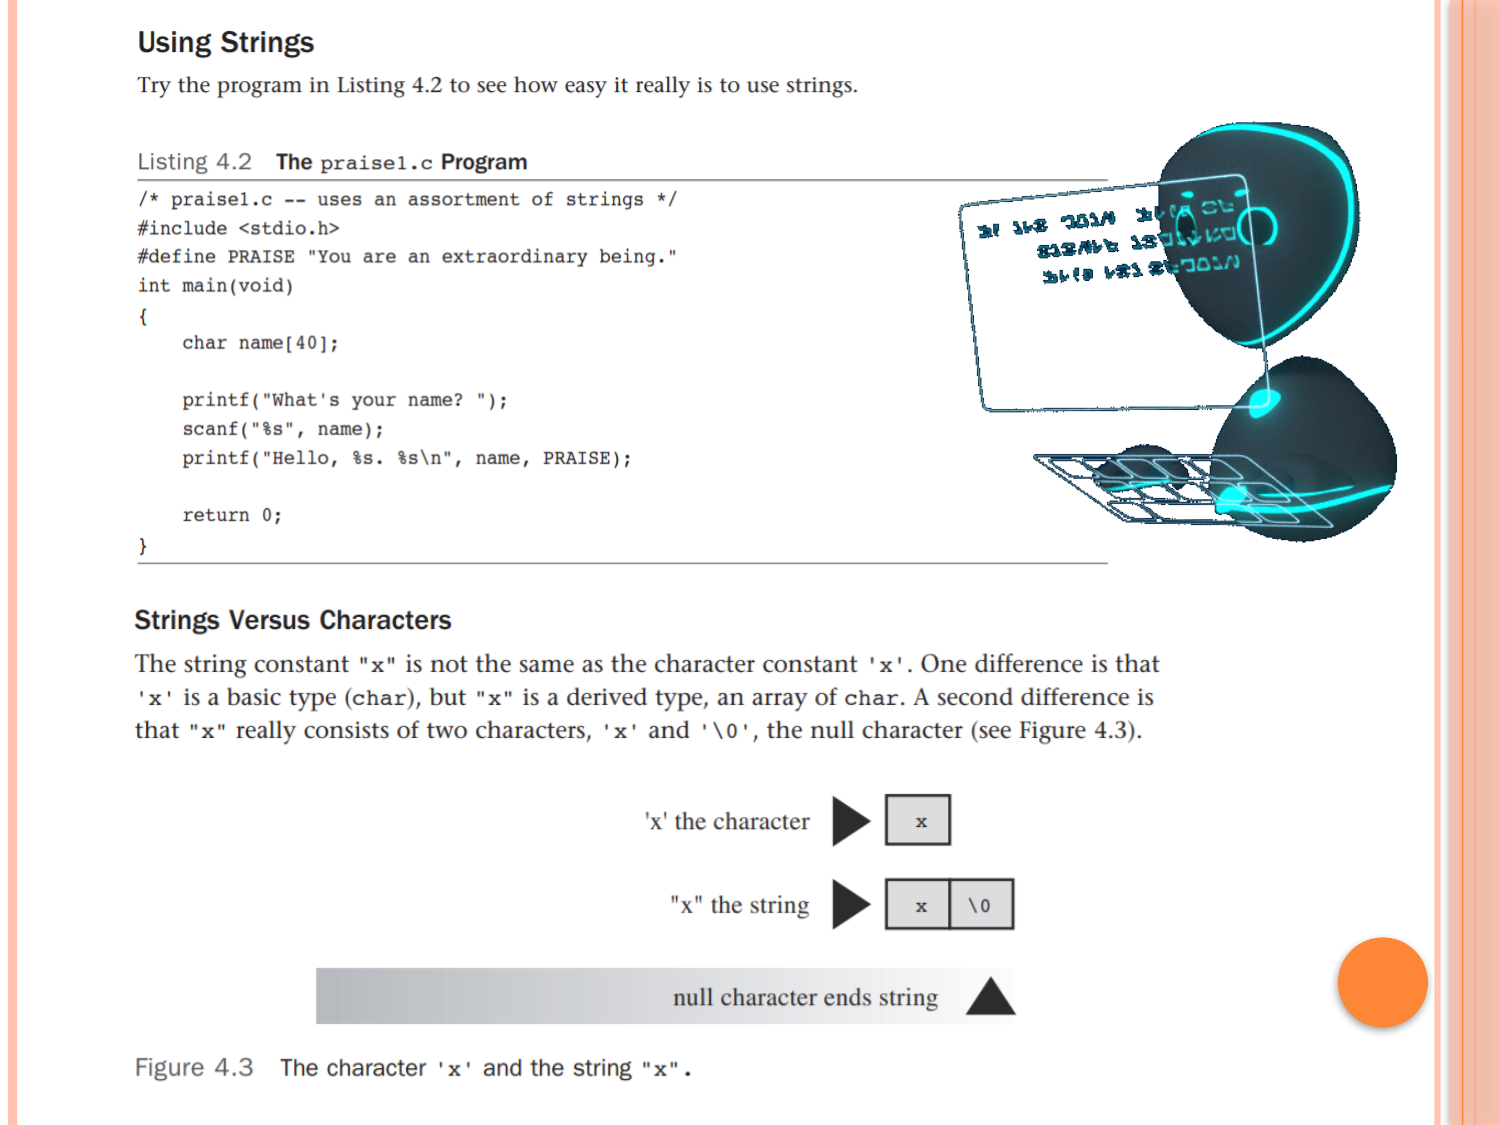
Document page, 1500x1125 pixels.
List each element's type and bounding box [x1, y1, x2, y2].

picture [123, 606, 1173, 1101]
picture [111, 1, 1500, 593]
